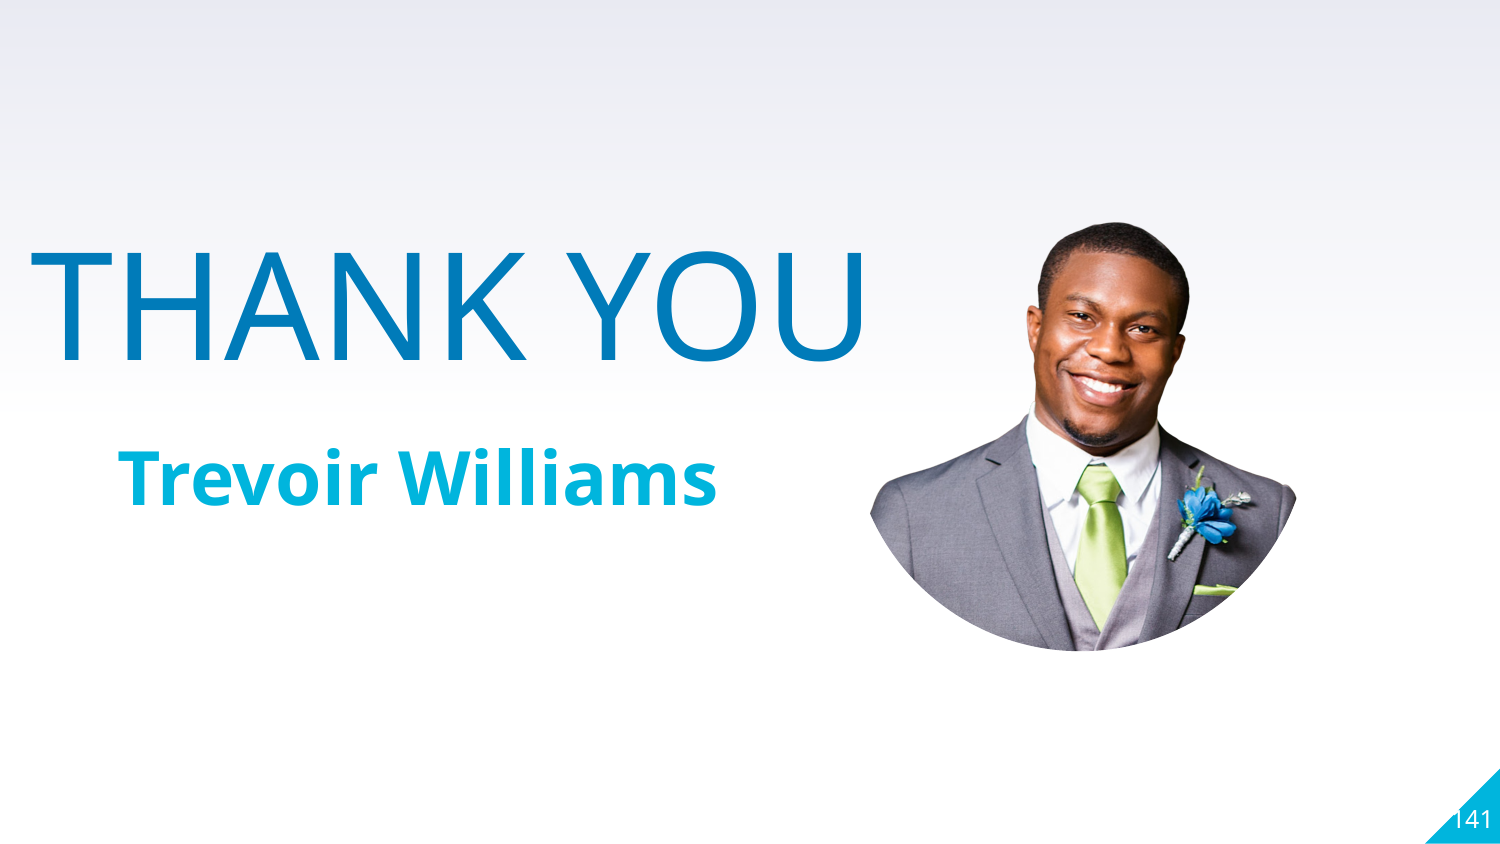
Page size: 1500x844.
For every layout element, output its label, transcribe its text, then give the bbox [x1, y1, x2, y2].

title THANK YOU [30, 245, 845, 383]
slide_number 141 [1418, 760, 1494, 838]
picture [850, 192, 1310, 652]
subtitle Trevoir Williams [117, 421, 831, 737]
